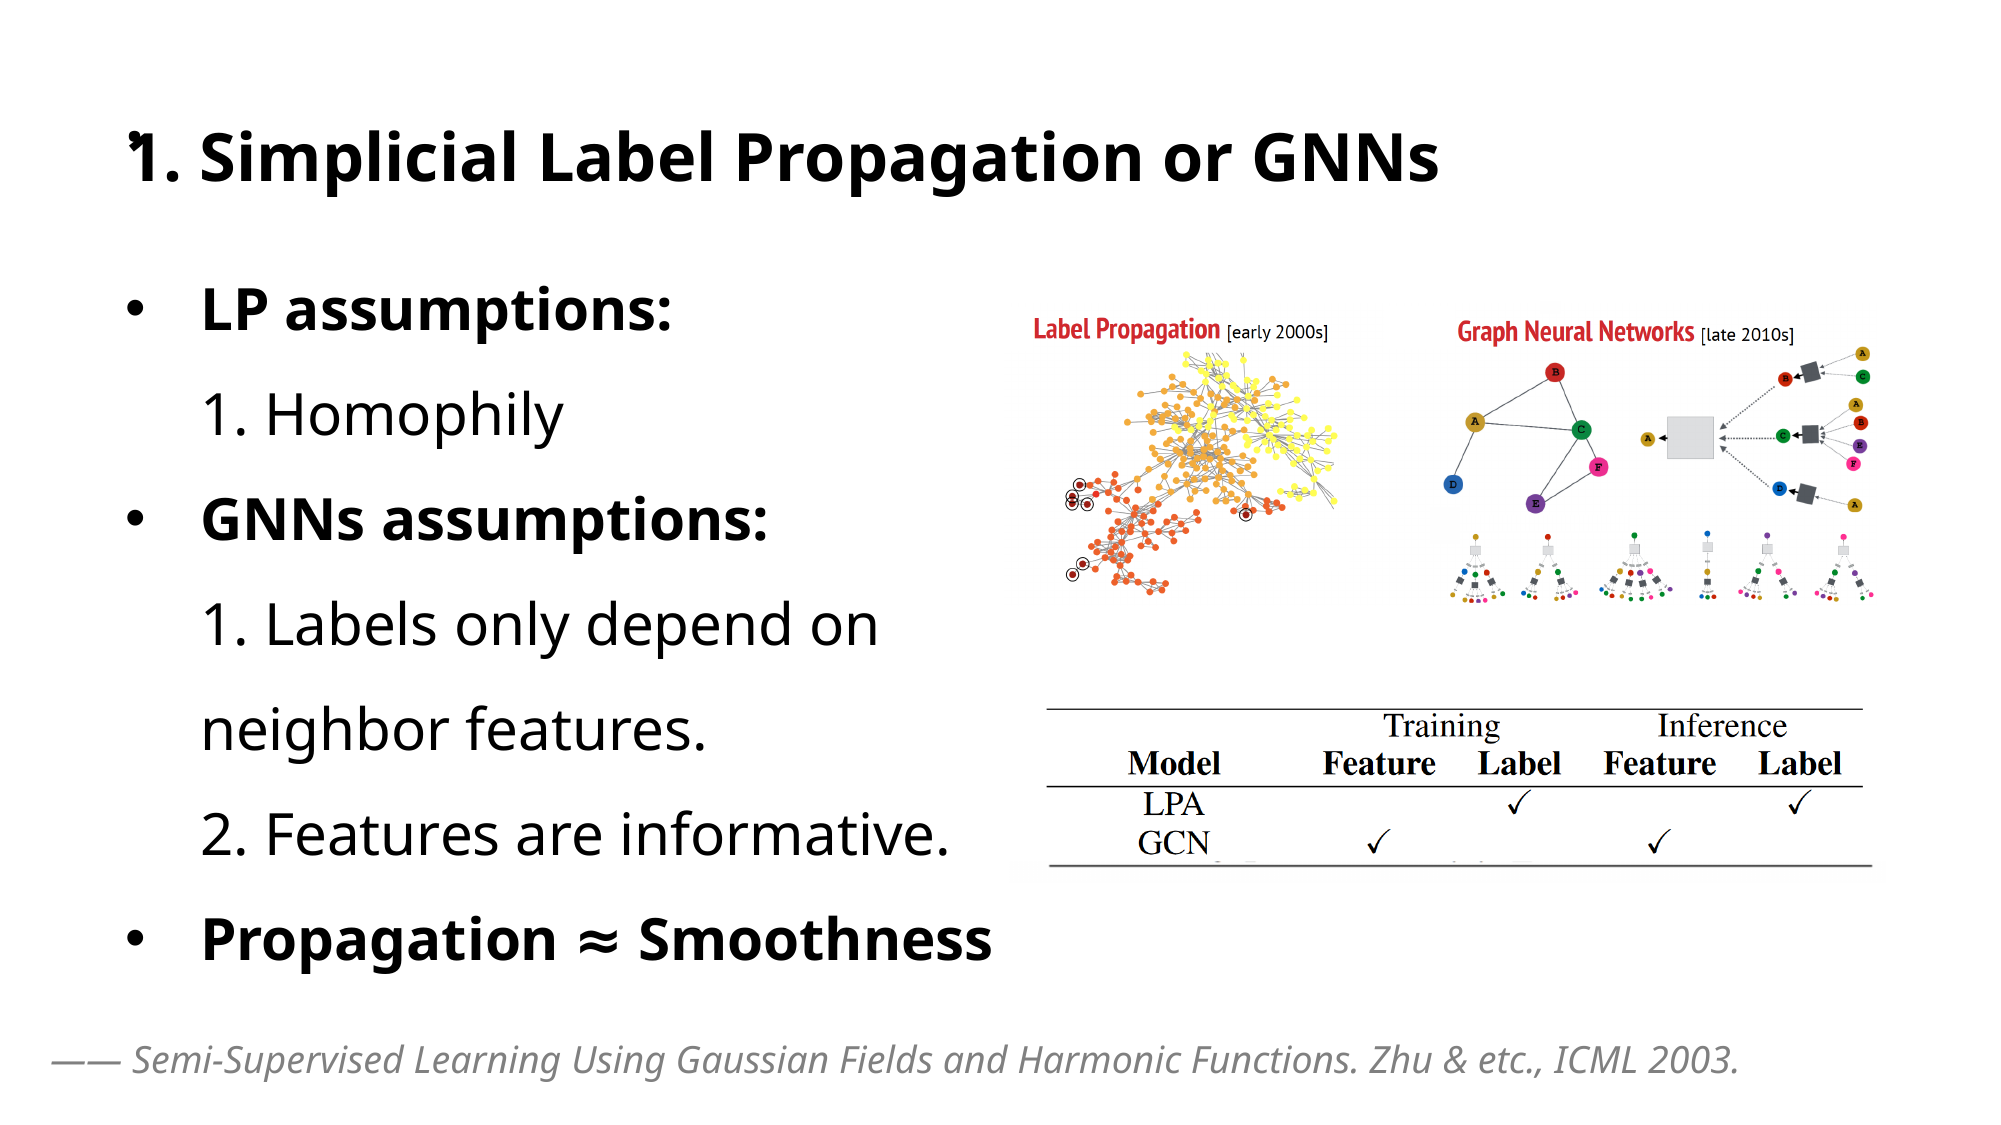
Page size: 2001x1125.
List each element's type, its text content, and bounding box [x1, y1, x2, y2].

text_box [962, 301, 1877, 606]
text_box LP assumptions: 1. Homophily GNNs assumptions: 1. Labels only depend on neighbor features. 2. Features are informative. Propagation ≈ Smoothness [110, 230, 1070, 980]
text_box 1. Simplicial Label Propagation or GNNs [110, 65, 1850, 255]
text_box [983, 695, 1926, 883]
text_box —— Semi-Supervised Learning Using Gaussian Fields and Harmonic Functions. Zhu & etc., ICML 2003. [35, 1029, 1965, 1089]
